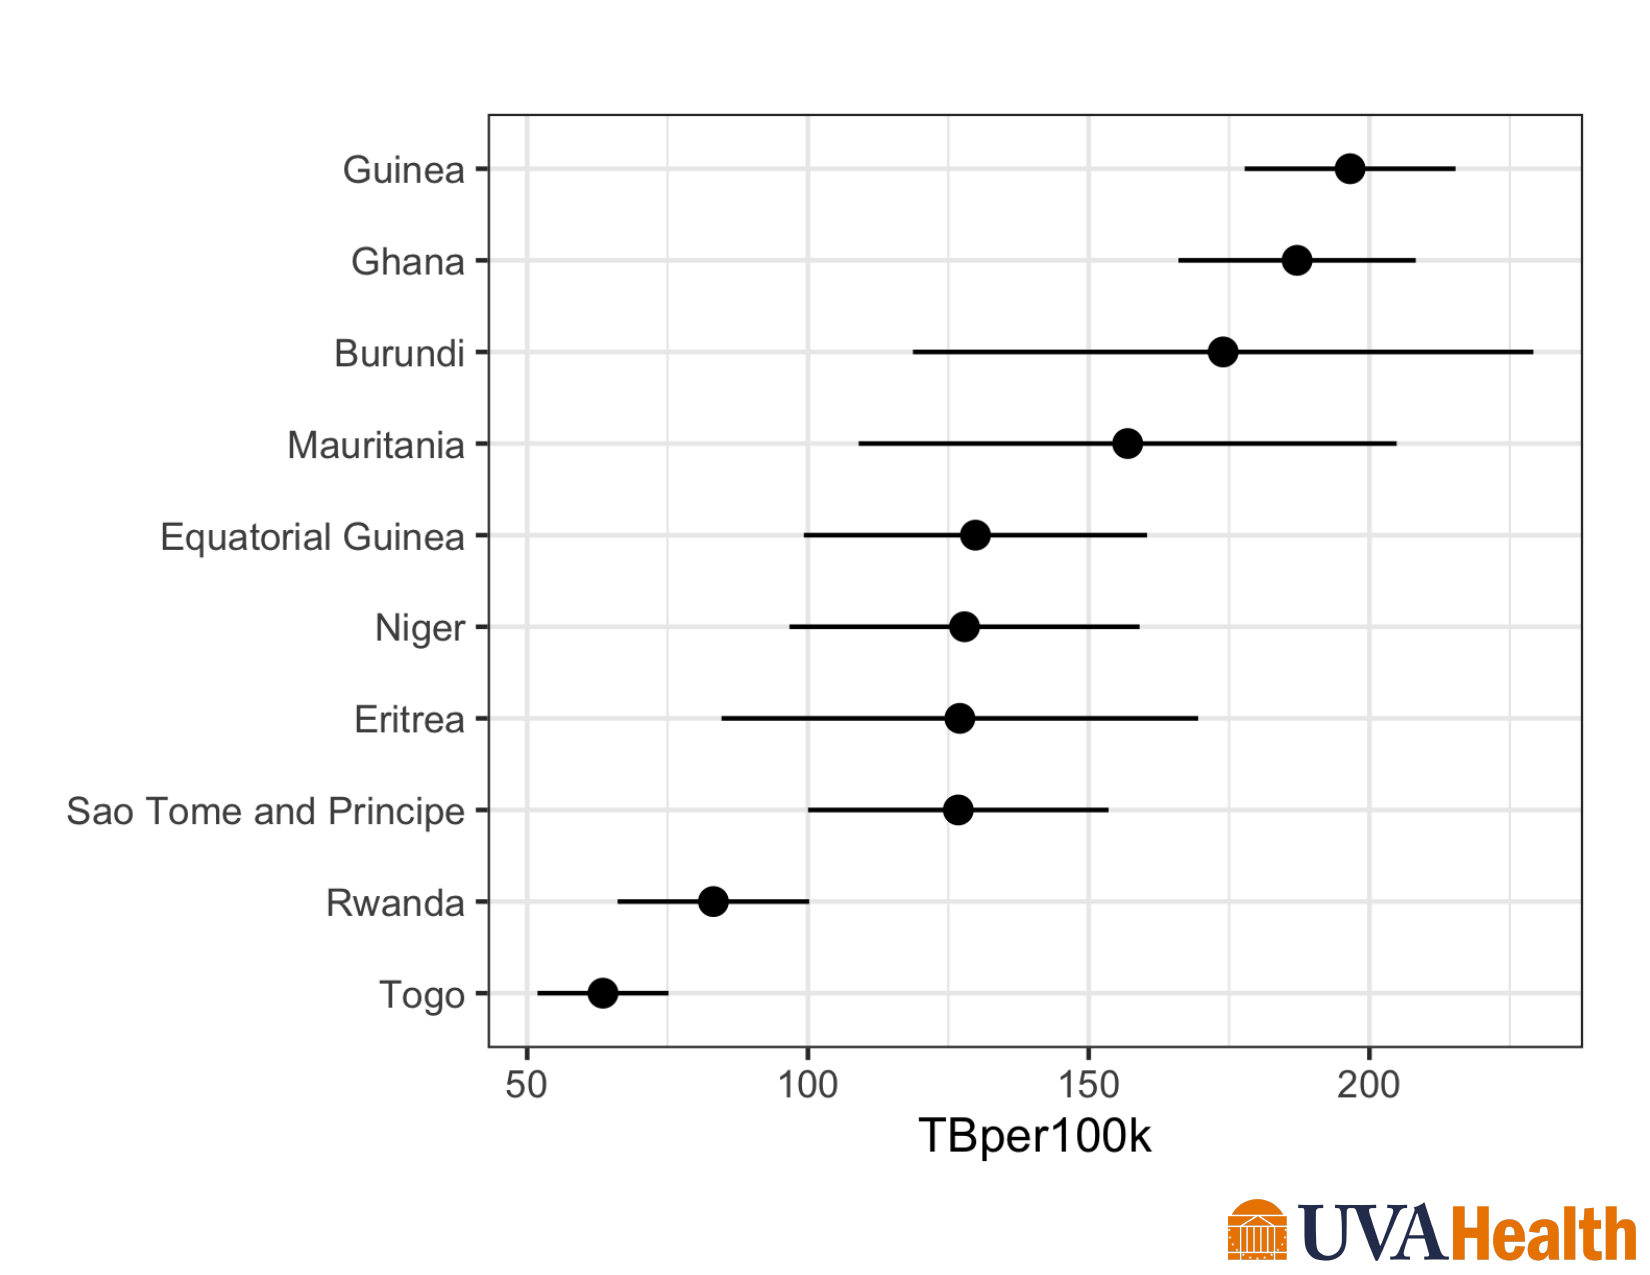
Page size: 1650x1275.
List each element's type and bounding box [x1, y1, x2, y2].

picture [43, 90, 1607, 1185]
picture [1228, 1199, 1636, 1261]
